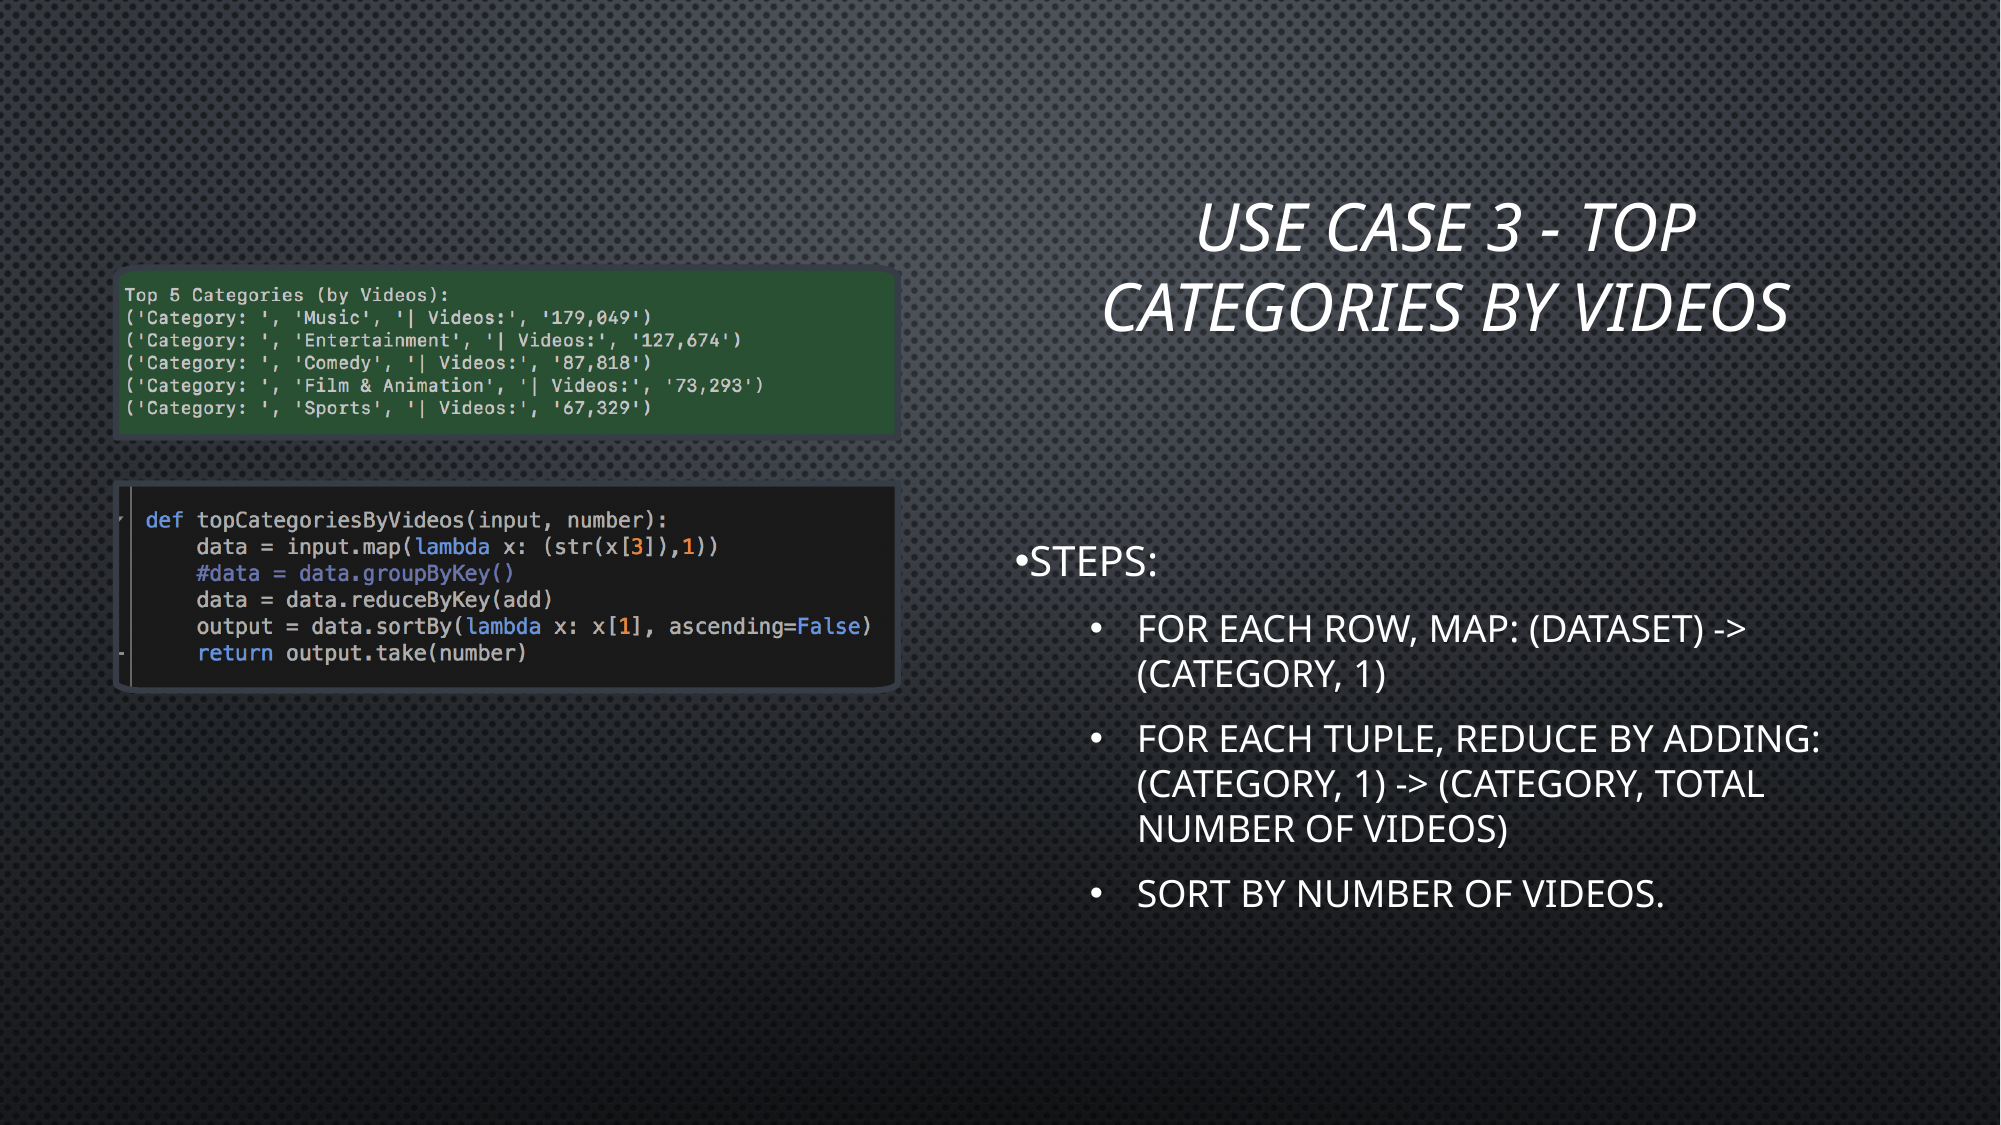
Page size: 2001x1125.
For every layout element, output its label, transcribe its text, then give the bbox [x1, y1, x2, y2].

picture [115, 483, 899, 691]
list Steps: For each row, map: (dataset) -> (category, 1) For each tuple, reduce by adding: (category, 1) -> (category, total number of videos) Sort by number of videos. [999, 455, 1892, 995]
title Use Case 3 - Top Categories By Videos [999, 99, 1892, 430]
picture [115, 267, 899, 438]
